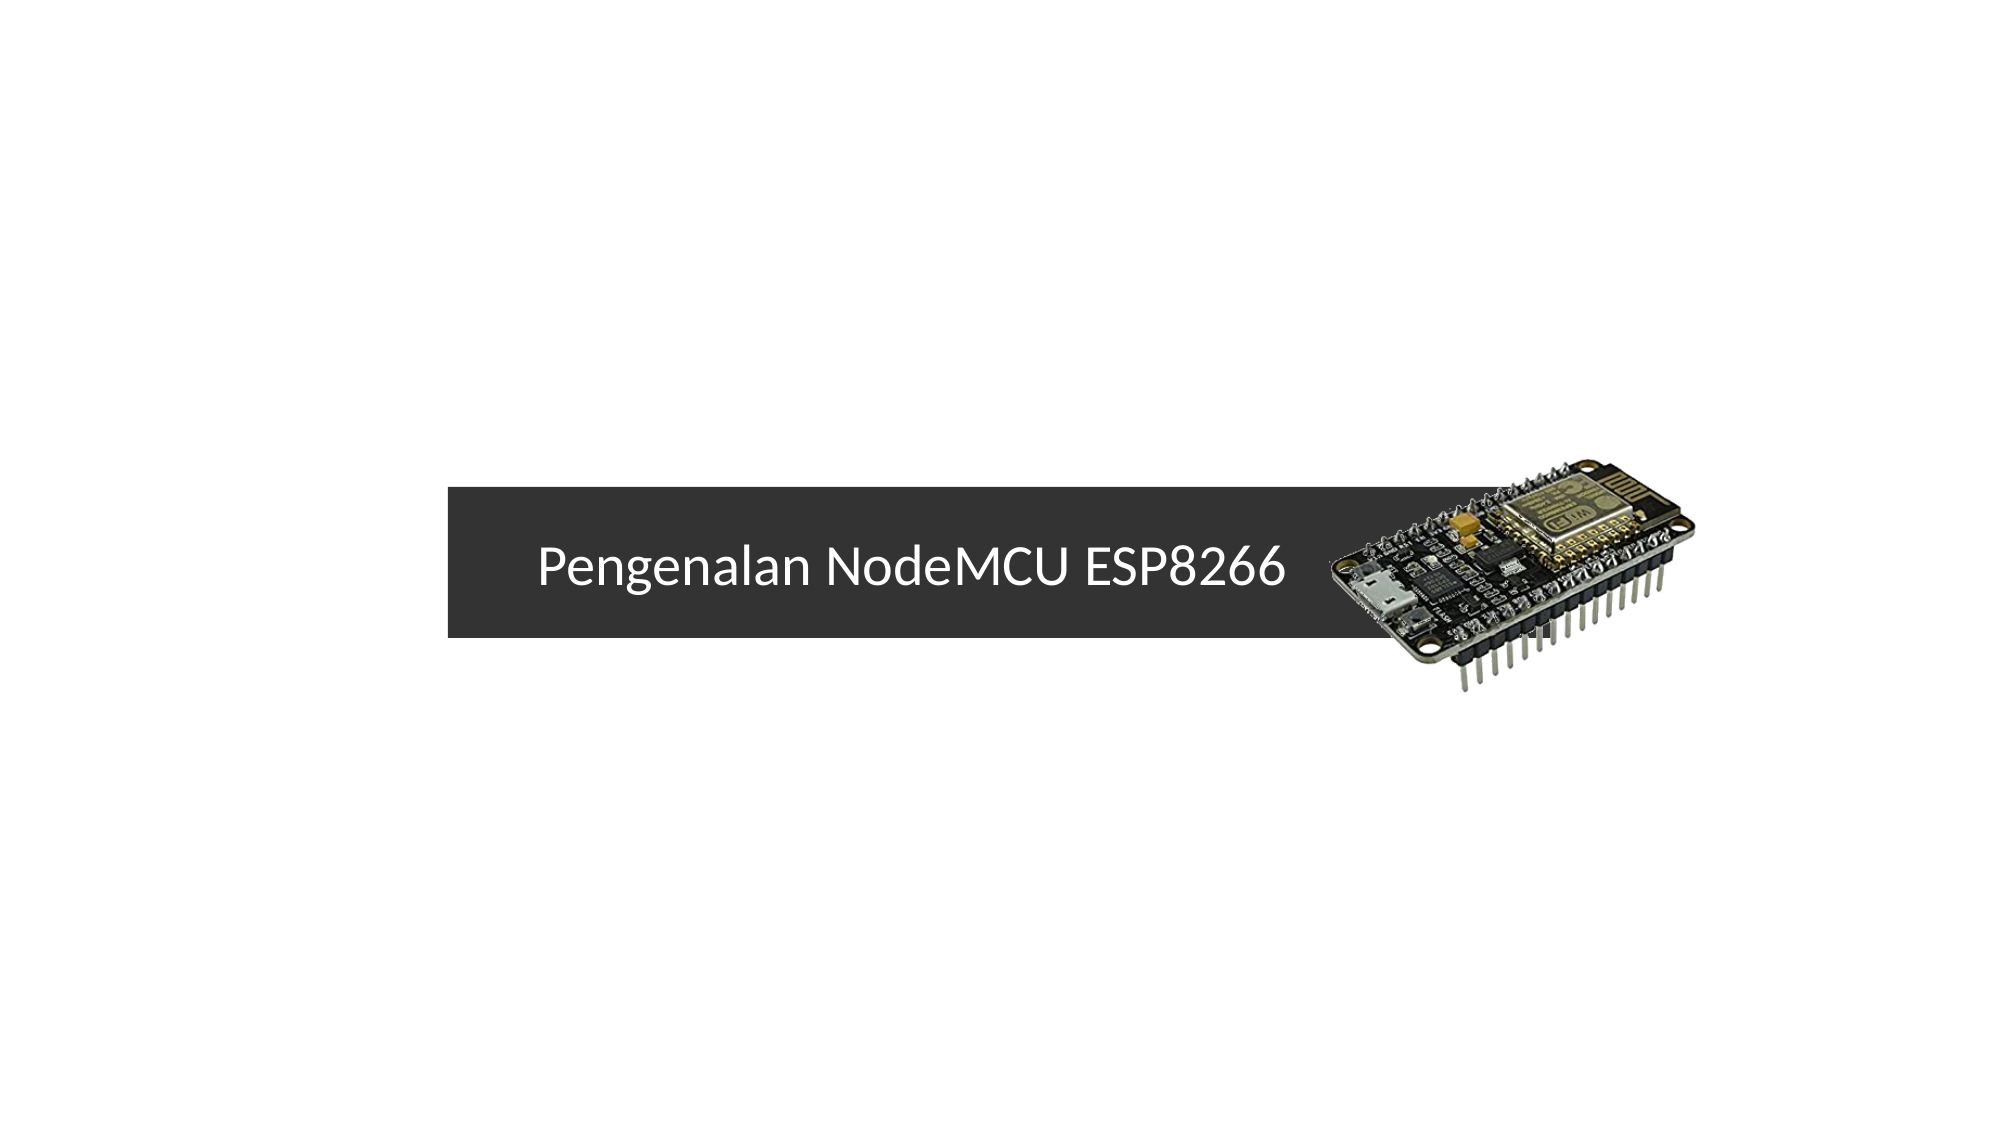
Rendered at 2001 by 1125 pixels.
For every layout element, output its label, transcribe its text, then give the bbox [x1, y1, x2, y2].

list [1328, 377, 1699, 748]
text_box [447, 486, 1328, 639]
text_box Pengenalan NodeMCU ESP8266 [522, 519, 1302, 605]
